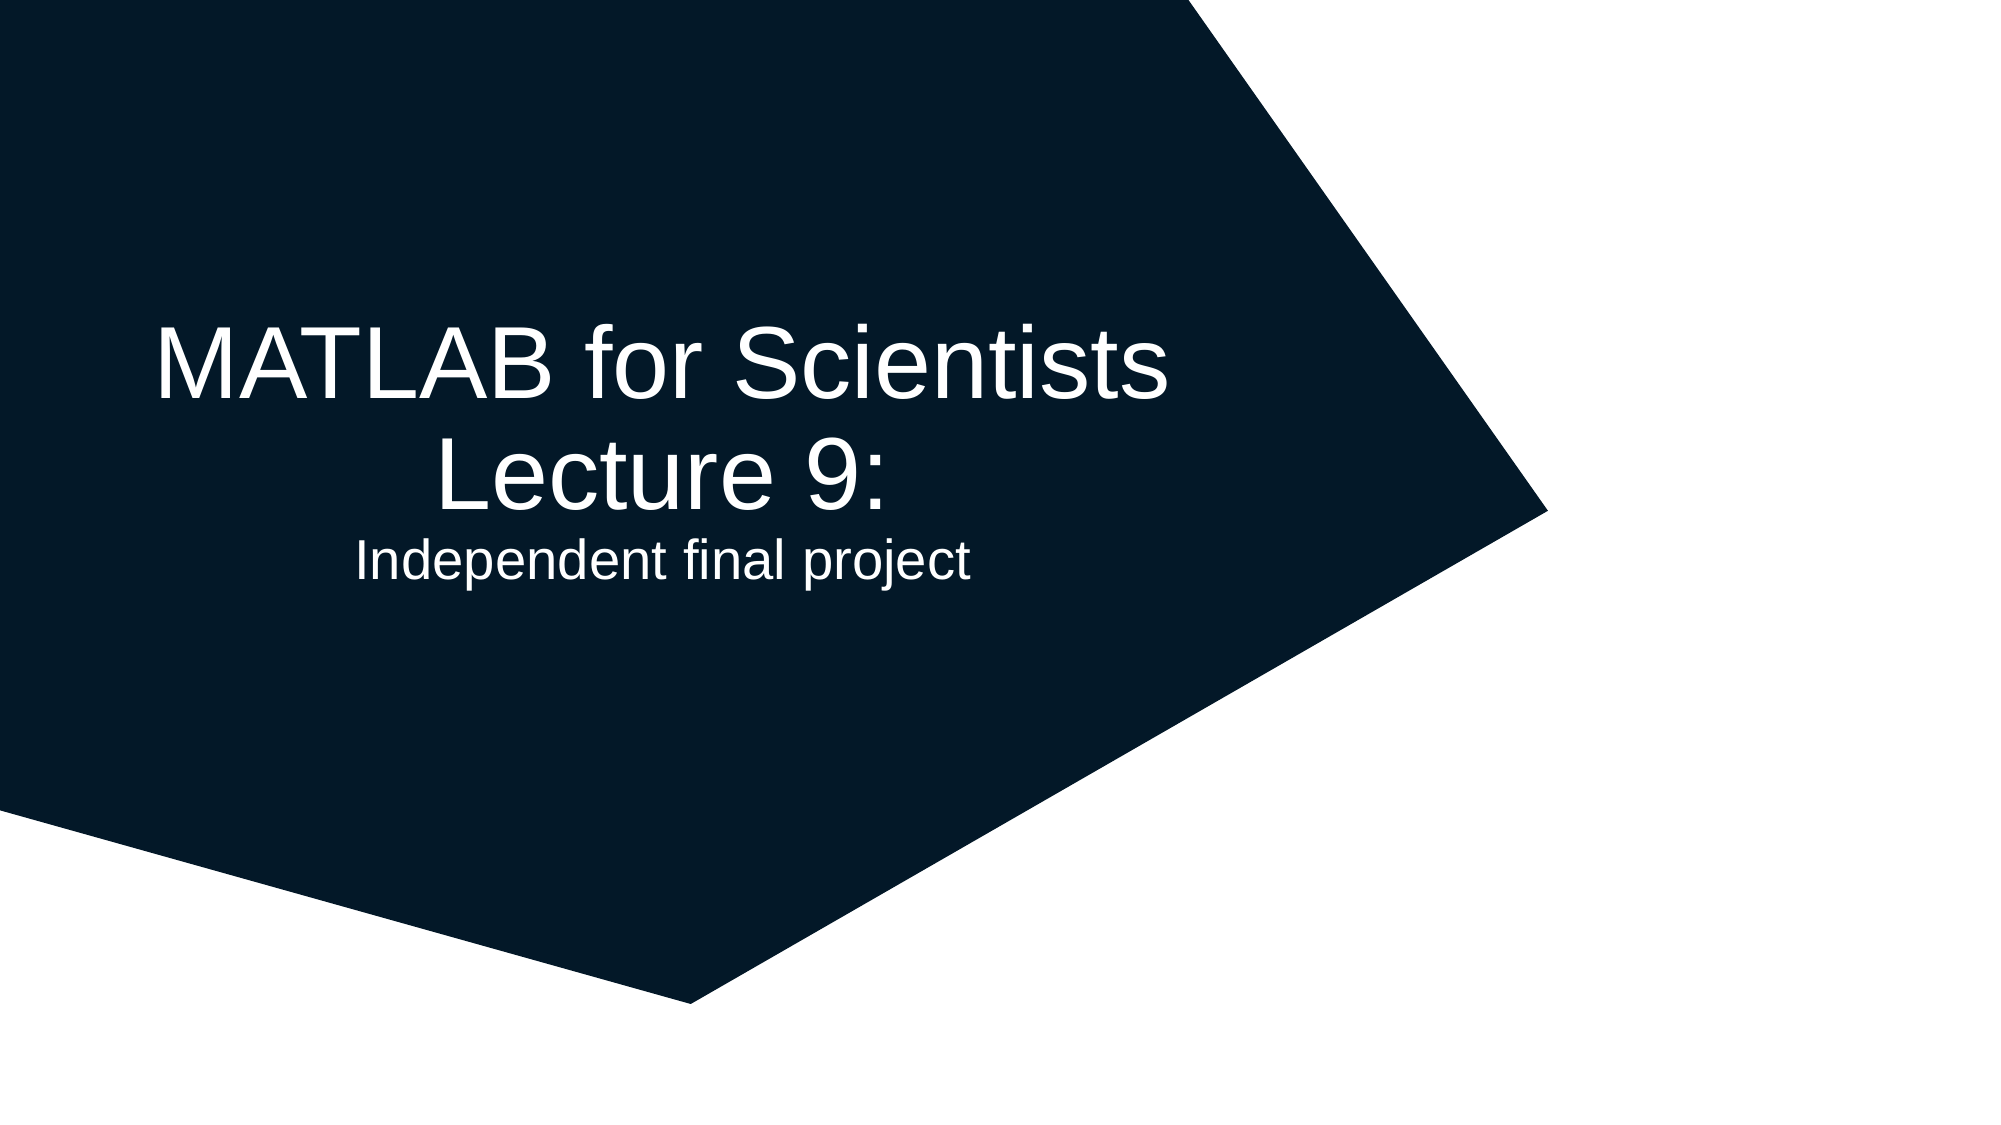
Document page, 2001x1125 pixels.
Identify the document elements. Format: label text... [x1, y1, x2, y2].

title MATLAB for Scientists Lecture 9: Independent final project [5, 302, 1320, 600]
